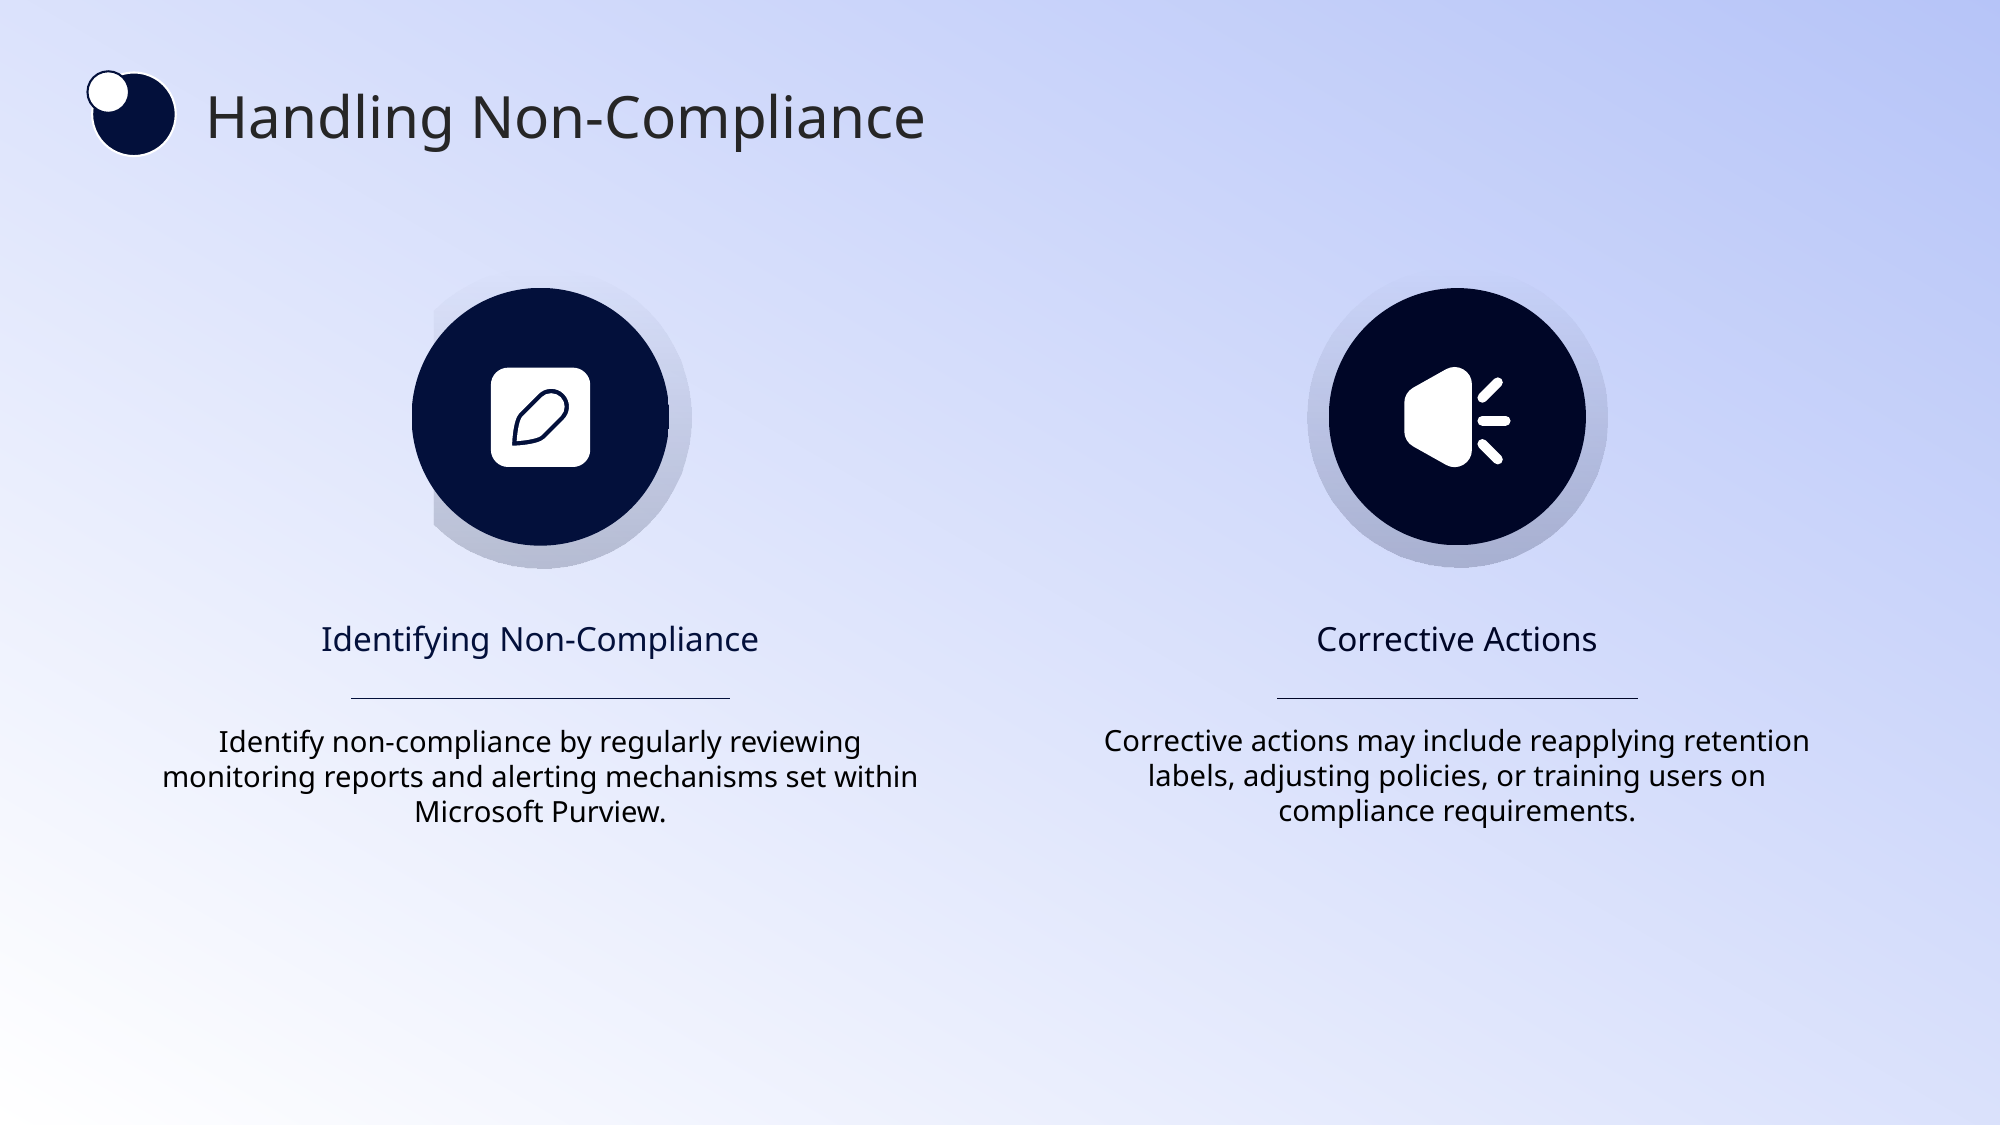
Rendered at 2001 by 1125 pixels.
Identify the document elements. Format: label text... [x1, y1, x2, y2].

text_box [389, 266, 692, 569]
text_box Corrective actions may include reapplying retention labels, adjusting policies, or training users on compliance requirements. [1073, 722, 1842, 1001]
text_box [1478, 440, 1502, 464]
text_box [411, 287, 670, 546]
text_box [1328, 288, 1586, 546]
text_box [1478, 378, 1502, 402]
text_box [491, 368, 590, 466]
text_box Identify non-compliance by regularly reviewing monitoring reports and alerting mechanisms set within Microsoft Purview. [156, 722, 925, 1001]
text_box Handling Non-Compliance [205, 77, 1987, 154]
text_box [0, 0, 2000, 1125]
text_box [1405, 368, 1471, 467]
text_box [1306, 266, 1608, 568]
text_box [1478, 417, 1510, 425]
text_box Identifying Non-Compliance [156, 603, 925, 674]
text_box [92, 72, 176, 157]
text_box Corrective Actions [1073, 602, 1842, 674]
text_box [87, 71, 130, 113]
